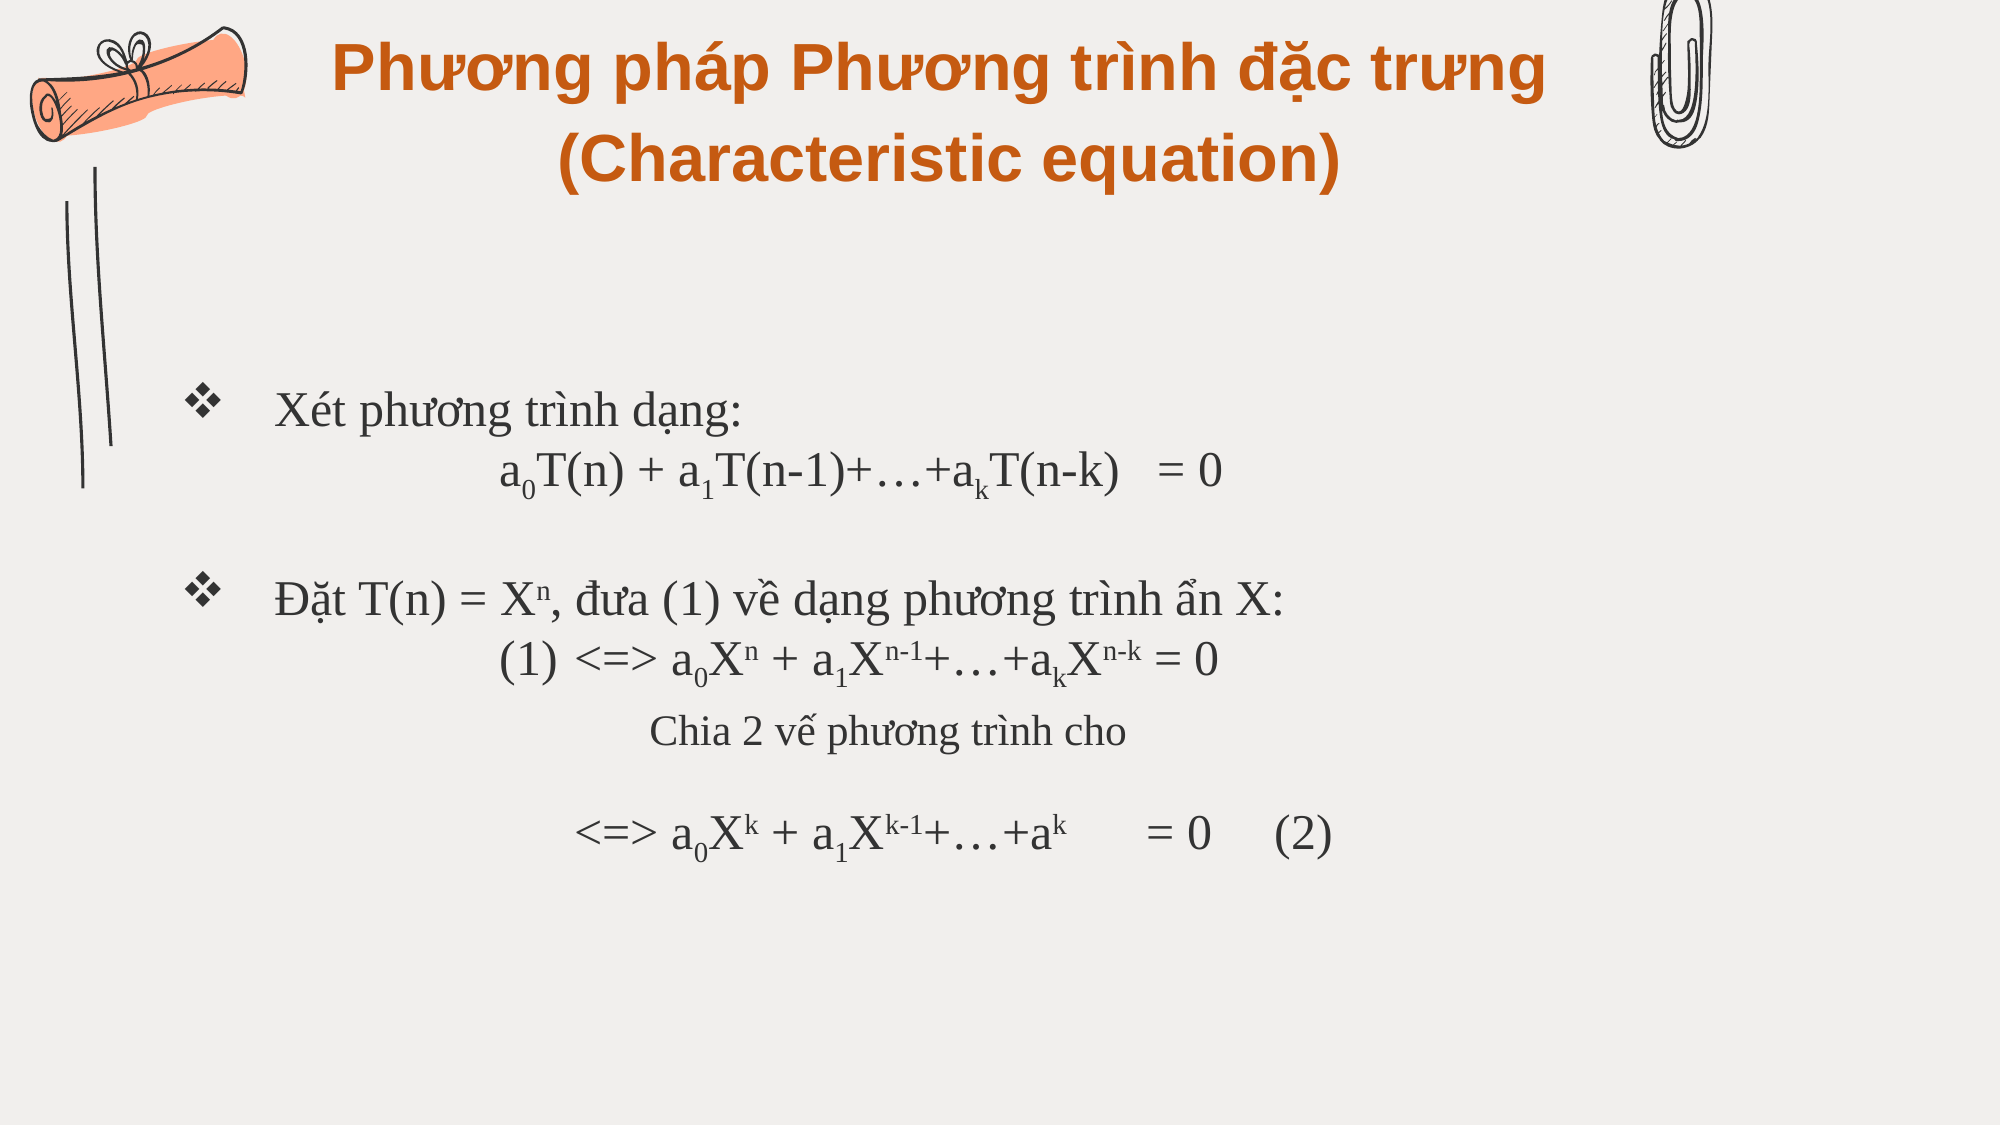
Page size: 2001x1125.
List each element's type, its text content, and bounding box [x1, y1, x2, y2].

title Phương pháp Phương trình đặc trưng (Characteristic equation) [218, 45, 1682, 162]
